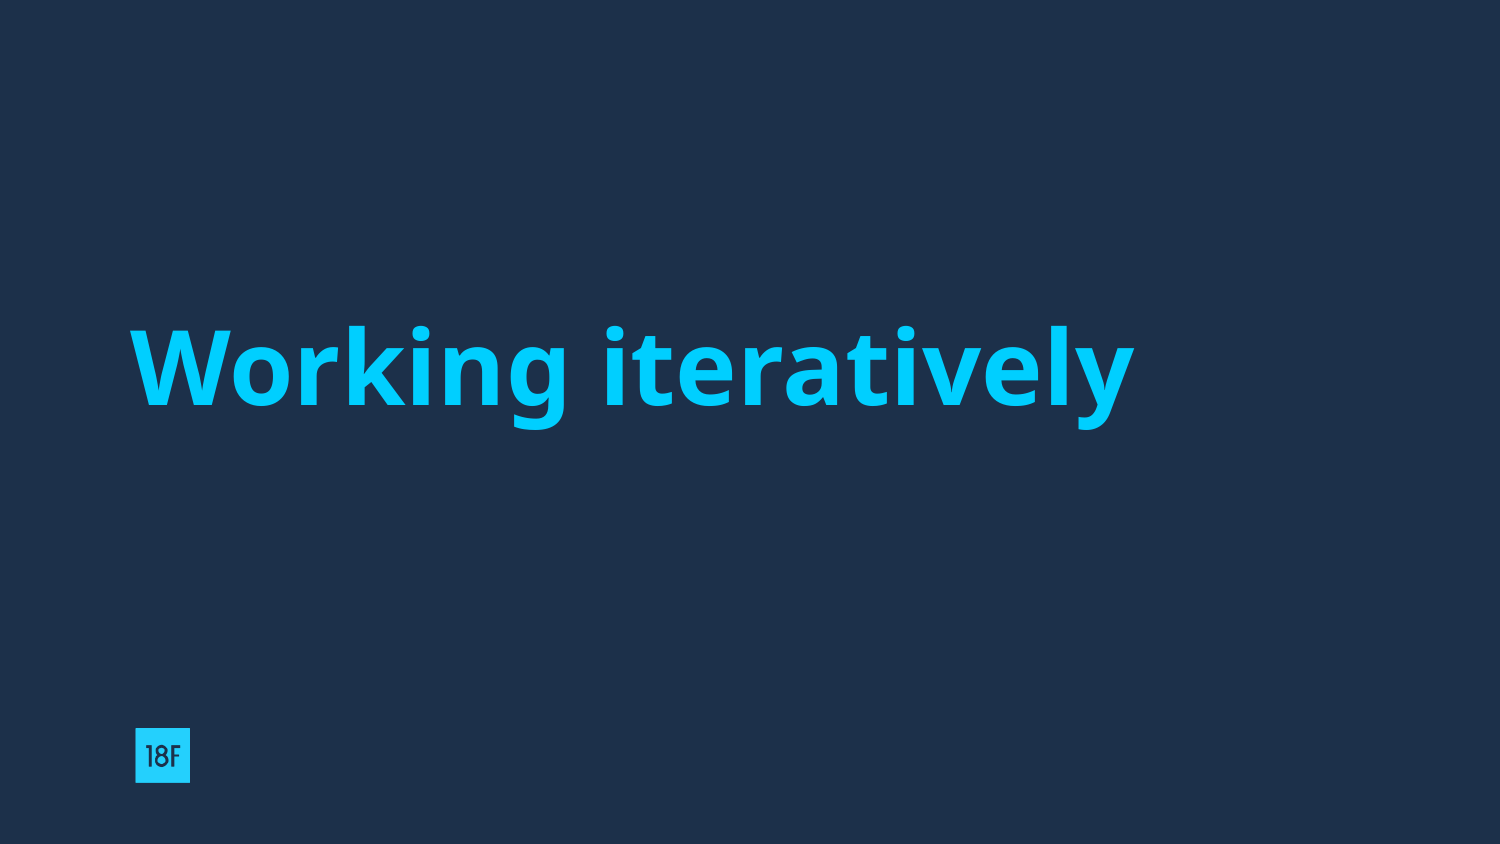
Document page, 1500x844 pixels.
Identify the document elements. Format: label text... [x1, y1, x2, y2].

picture [135, 728, 190, 783]
title Working iteratively [115, 286, 1393, 558]
